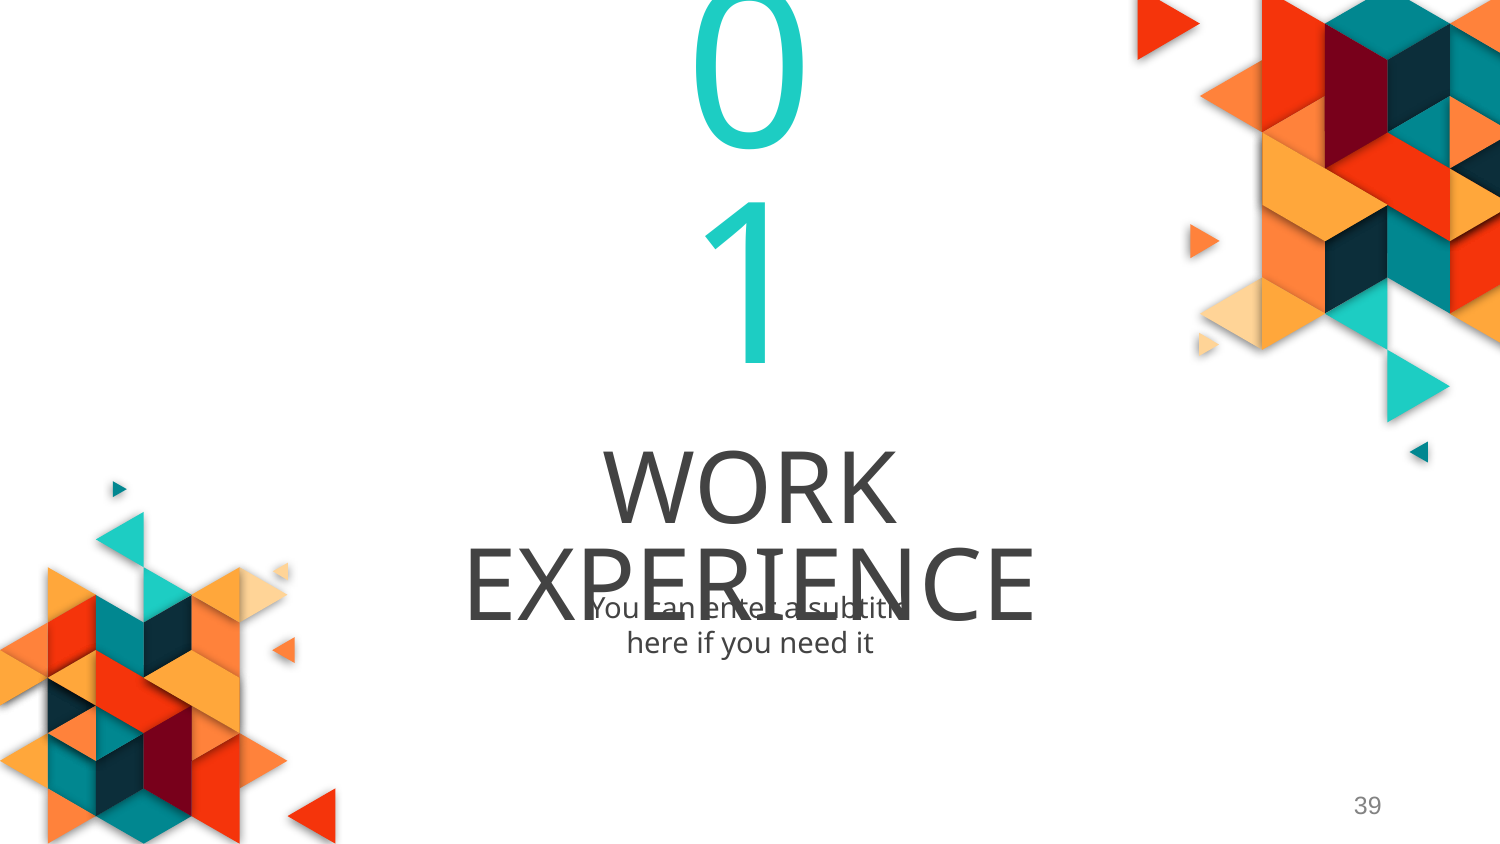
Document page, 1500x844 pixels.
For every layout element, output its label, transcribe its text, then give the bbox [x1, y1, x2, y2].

title WORK EXPERIENCE [390, 432, 1110, 550]
subtitle You can enter a subtitle here if you need it [554, 578, 946, 675]
slide_number 39 [1059, 782, 1397, 828]
title 01 [621, 186, 879, 422]
